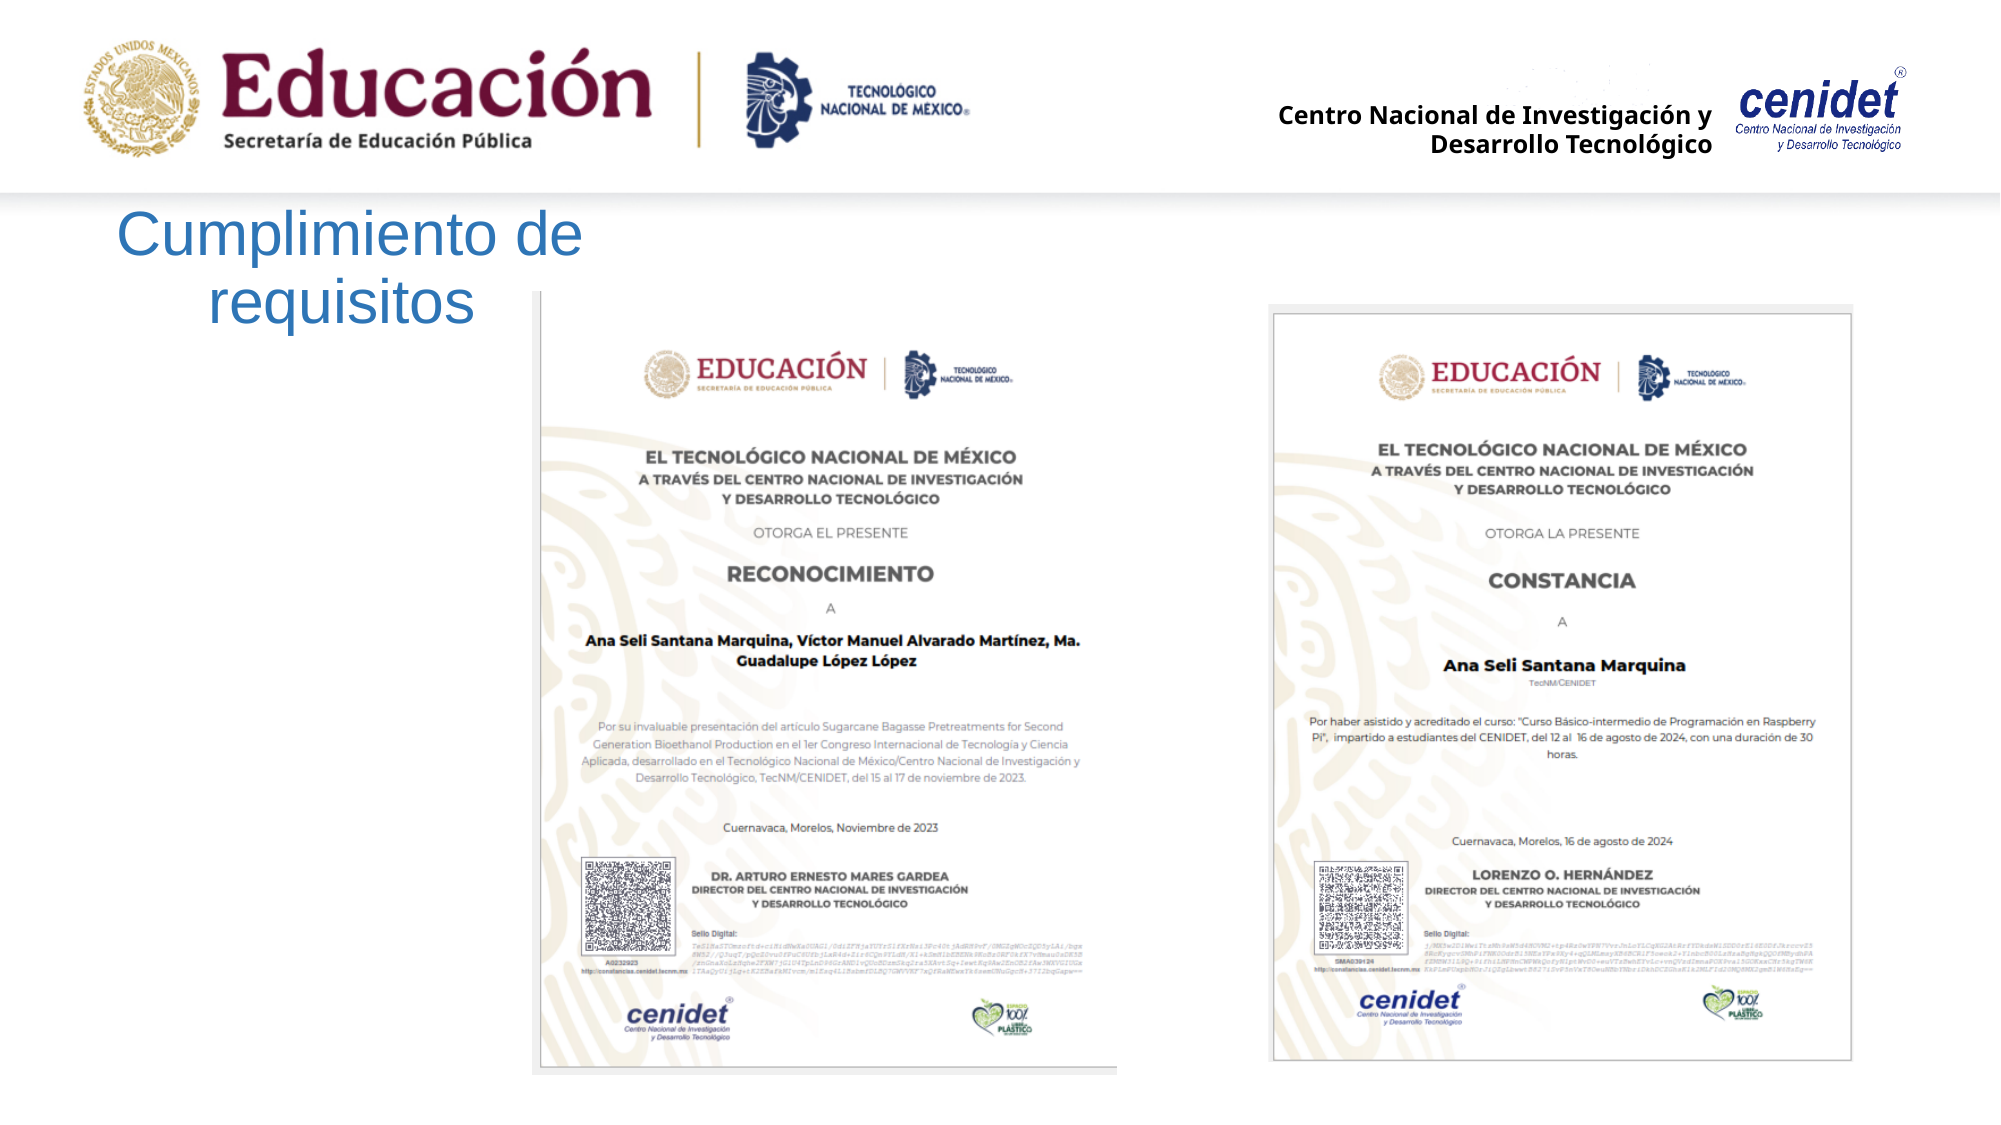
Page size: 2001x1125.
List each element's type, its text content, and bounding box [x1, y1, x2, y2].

picture [0, 0, 2001, 1125]
text_box Centro Nacional de Investigación y Desarrollo Tecnológico [1177, 91, 1727, 167]
text_box Cumplimiento de requisitos [0, 186, 732, 352]
